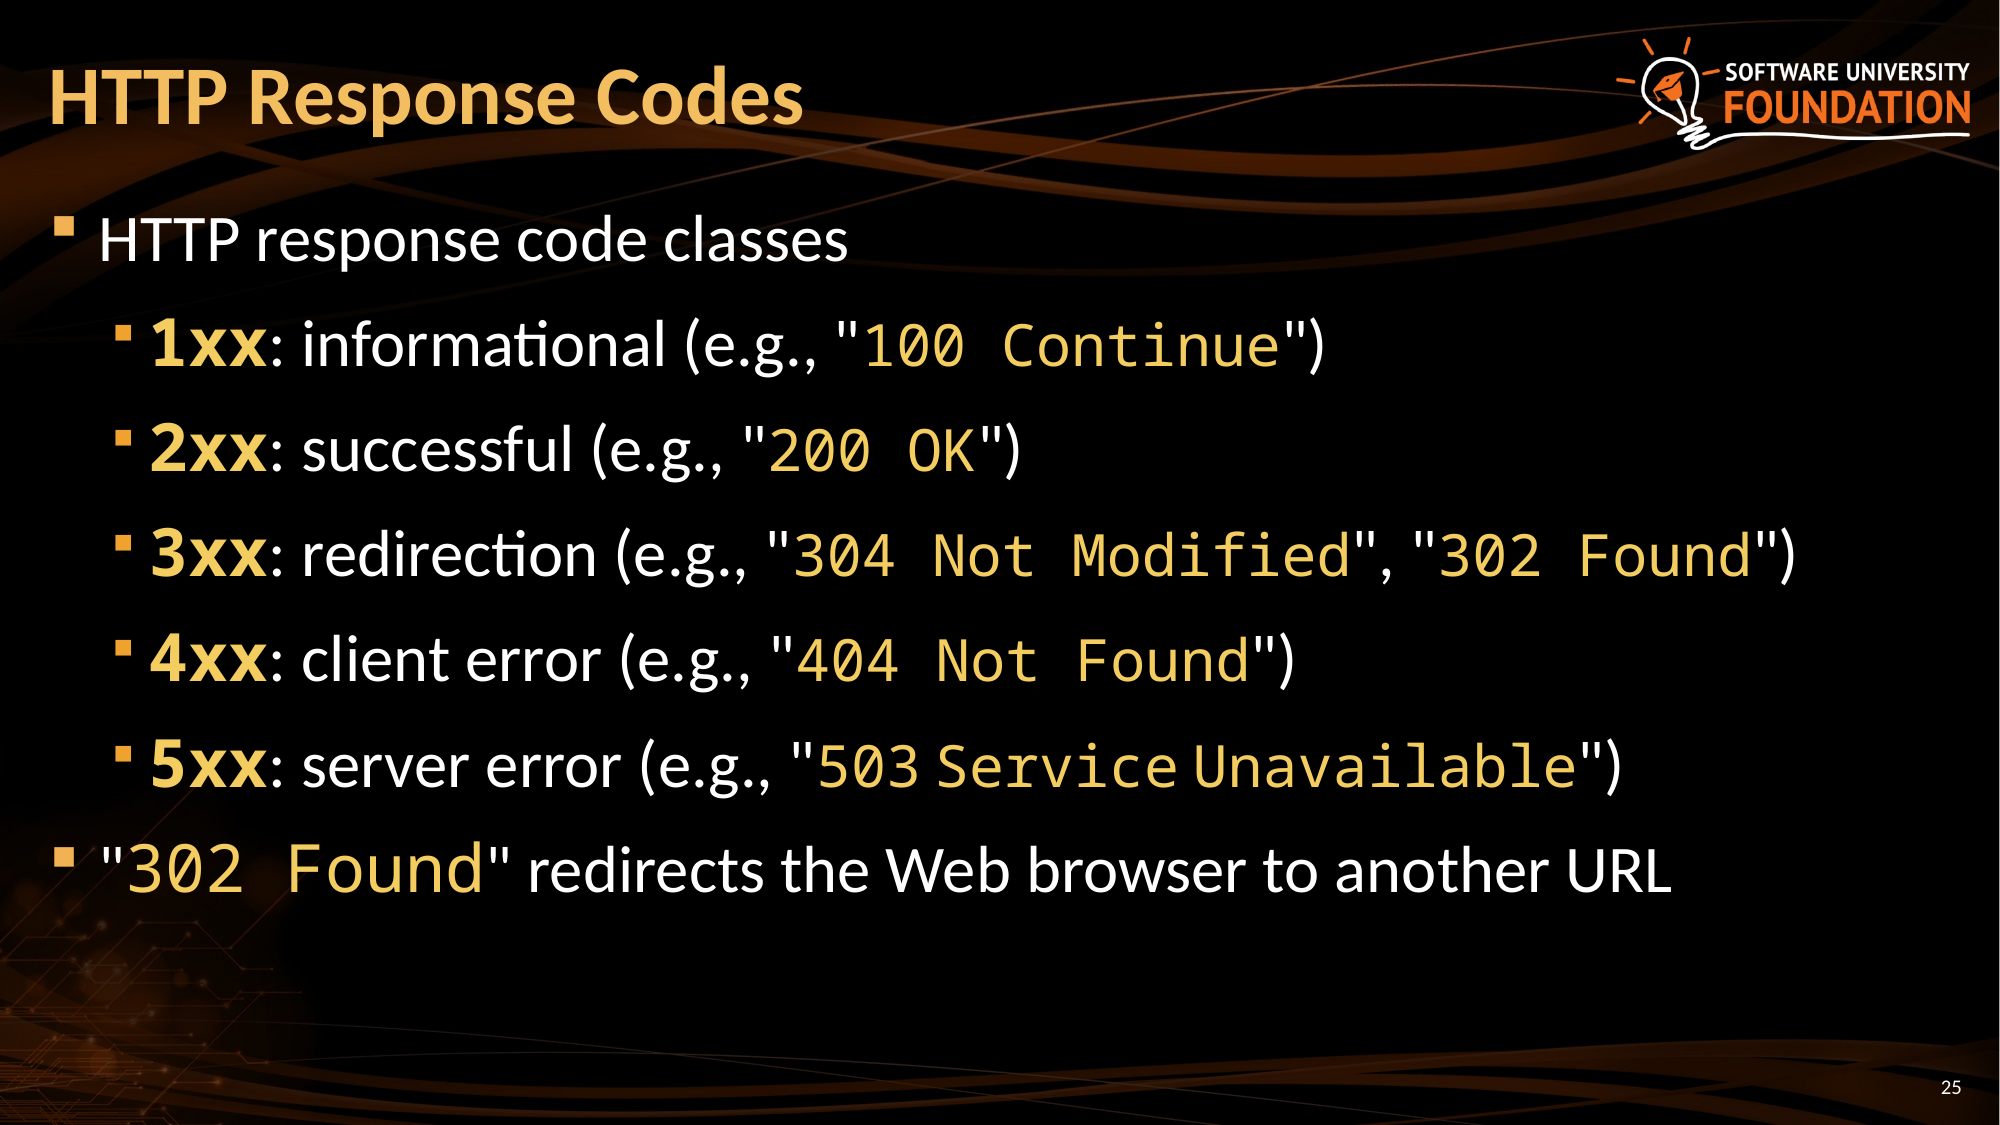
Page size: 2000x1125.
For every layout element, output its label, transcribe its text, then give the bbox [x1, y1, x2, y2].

list HTTP response code classes 1xx: informational (e.g., "100 Continue") 2xx: successful (e.g., "200 OK") 3xx: redirection (e.g., "304 Not Modified", "302 Found") 4xx: client error (e.g., "404 Not Found") 5xx: server error (e.g., "503 Service Unavailable") "302 Found" redirects the Web browser to another URL [31, 188, 1968, 1103]
title HTTP Response Codes [30, 6, 1602, 189]
picture [0, 0, 2000, 1125]
